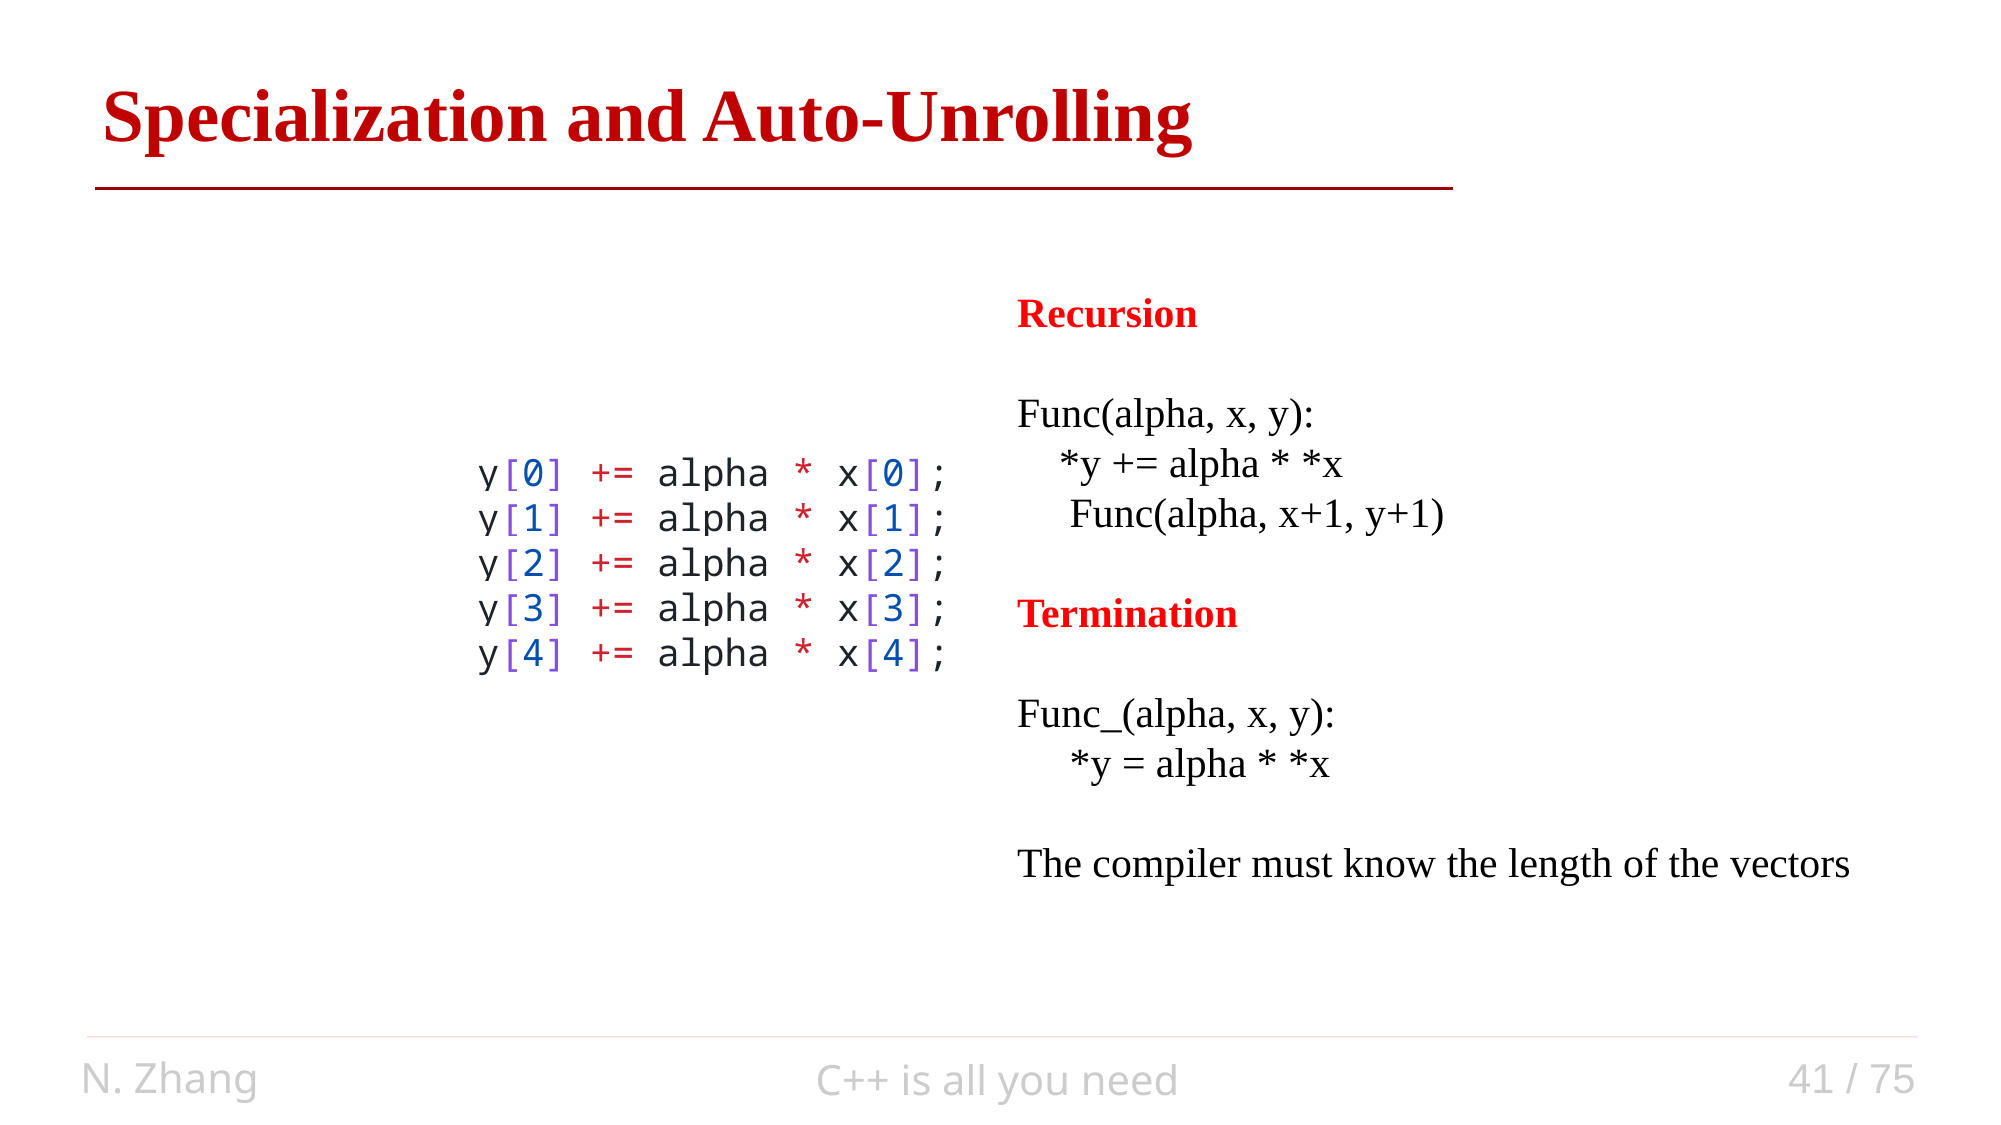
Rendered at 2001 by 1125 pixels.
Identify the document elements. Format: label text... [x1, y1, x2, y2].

text_box y[0] += alpha * x[0]; y[1] += alpha * x[1]; y[2] += alpha * x[2]; y[3] += alpha * x[3]; y[4] += alpha * x[4]; [372, 441, 1002, 681]
text_box Recursion Func(alpha, x, y): *y += alpha * *x Func(alpha, x+1, y+1) Termination Func_(alpha, x, y): *y = alpha * *x The compiler must know the length of the vectors [1002, 278, 1976, 894]
text_box 41 / 75 [1773, 1044, 1931, 1110]
text_box Specialization and Auto-Unrolling [88, 58, 1373, 164]
text_box C++ is all you need [800, 1046, 1195, 1112]
text_box N. Zhang [65, 1044, 274, 1110]
